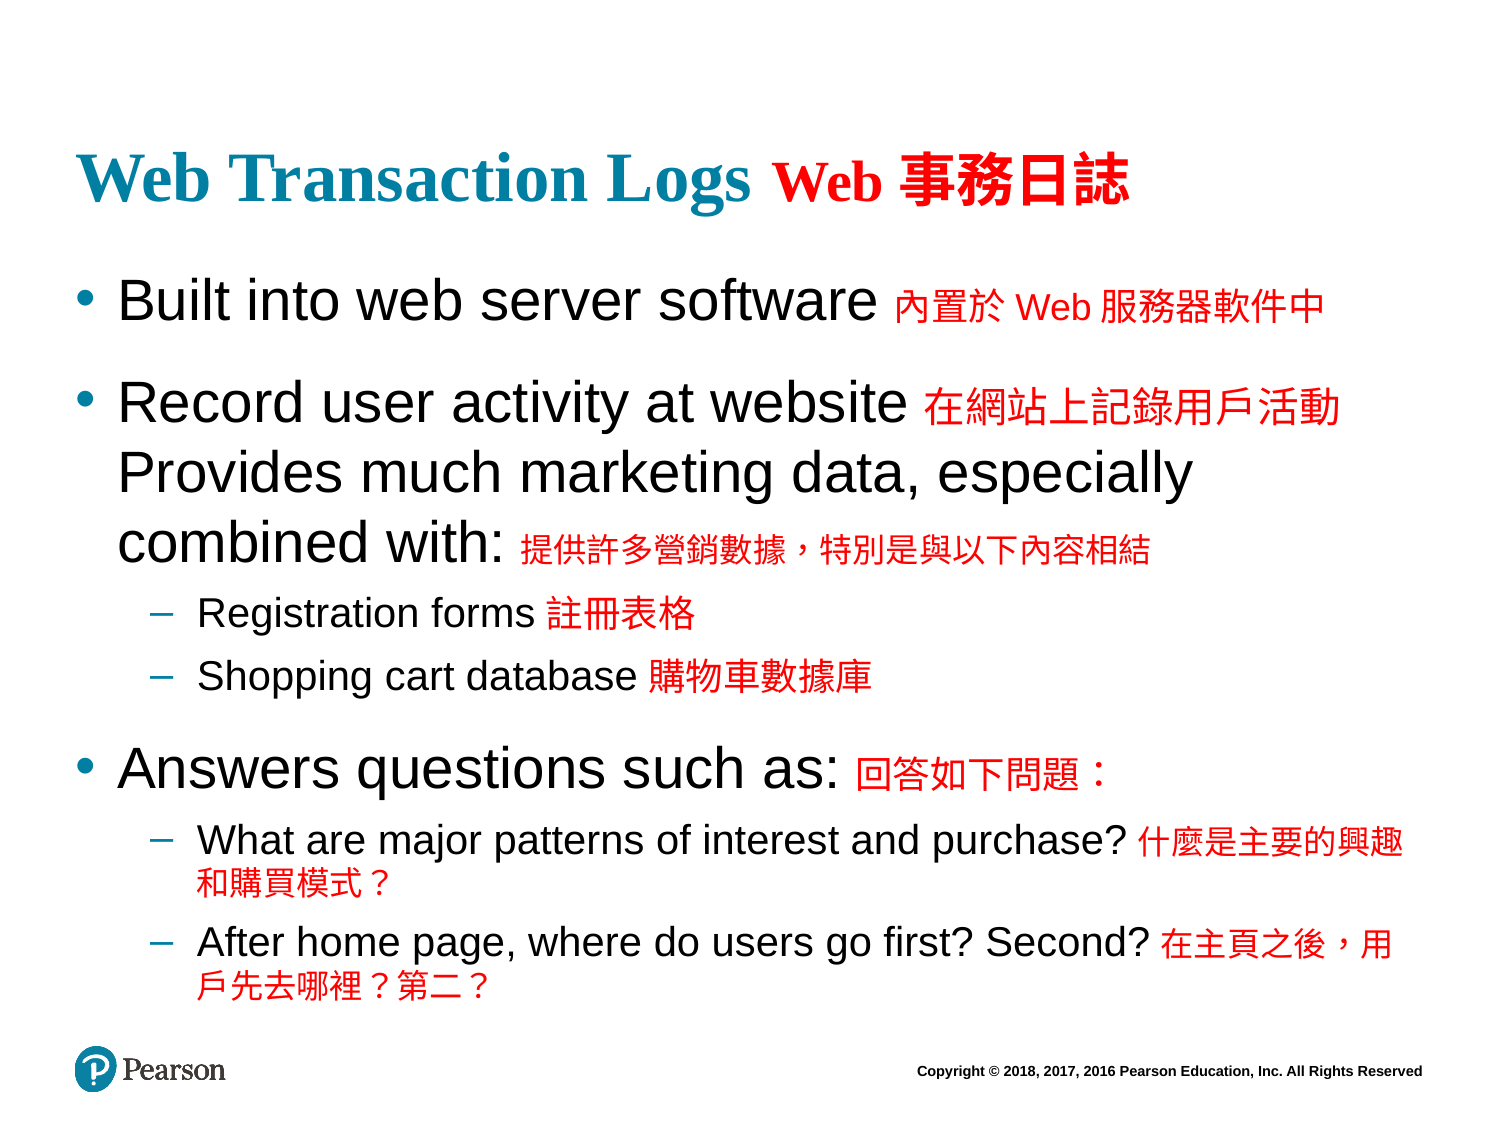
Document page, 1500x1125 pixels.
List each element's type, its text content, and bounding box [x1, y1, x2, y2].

title Web Transaction Logs Web事務日誌 [75, 35, 1425, 216]
list Built into web server software內置於Web服務器軟件中 Record user activity at website在網站上記錄用戶活動Provides much marketing data, especially combined with:提供許多營銷數據，特別是與以下內容相結 Registration forms註冊表格 Shopping cart database購物車數據庫 Answers questions such as:回答如下問題： What are major patterns of interest and purchase?什麼是主要的興趣和購買模式？ After home page, where do users go first? Second?在主頁之後，用戶先去哪裡？第二？ [75, 262, 1425, 1005]
